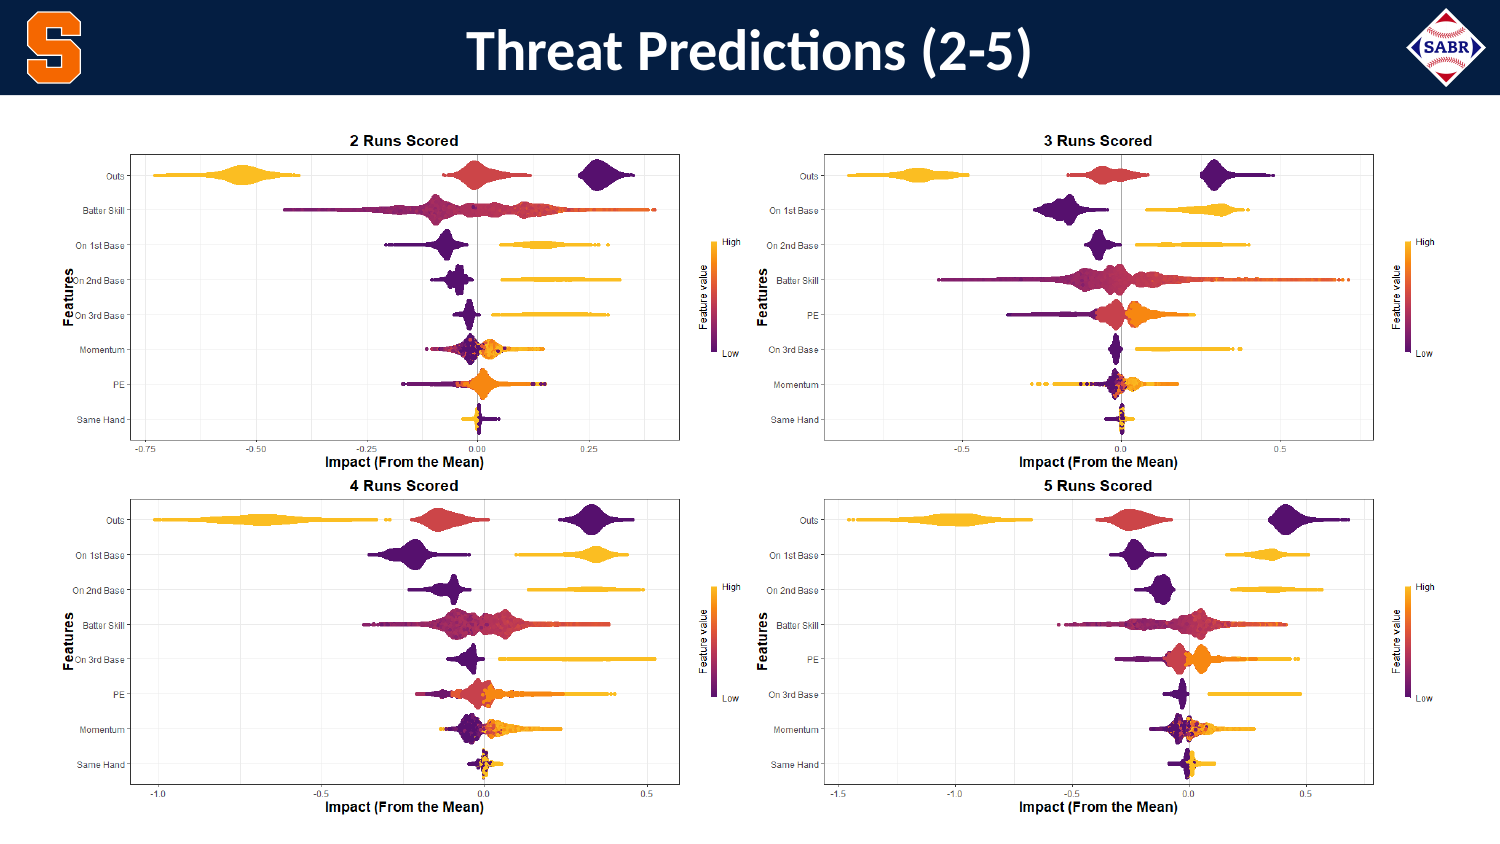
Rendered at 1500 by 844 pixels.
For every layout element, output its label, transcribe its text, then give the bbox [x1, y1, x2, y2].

text_box Threat Predictions (2-5) [108, 0, 1392, 96]
picture [1406, 7, 1486, 88]
picture [14, 7, 94, 88]
text_box [1392, 0, 1500, 96]
text_box [0, 0, 108, 96]
picture [51, 123, 1449, 823]
